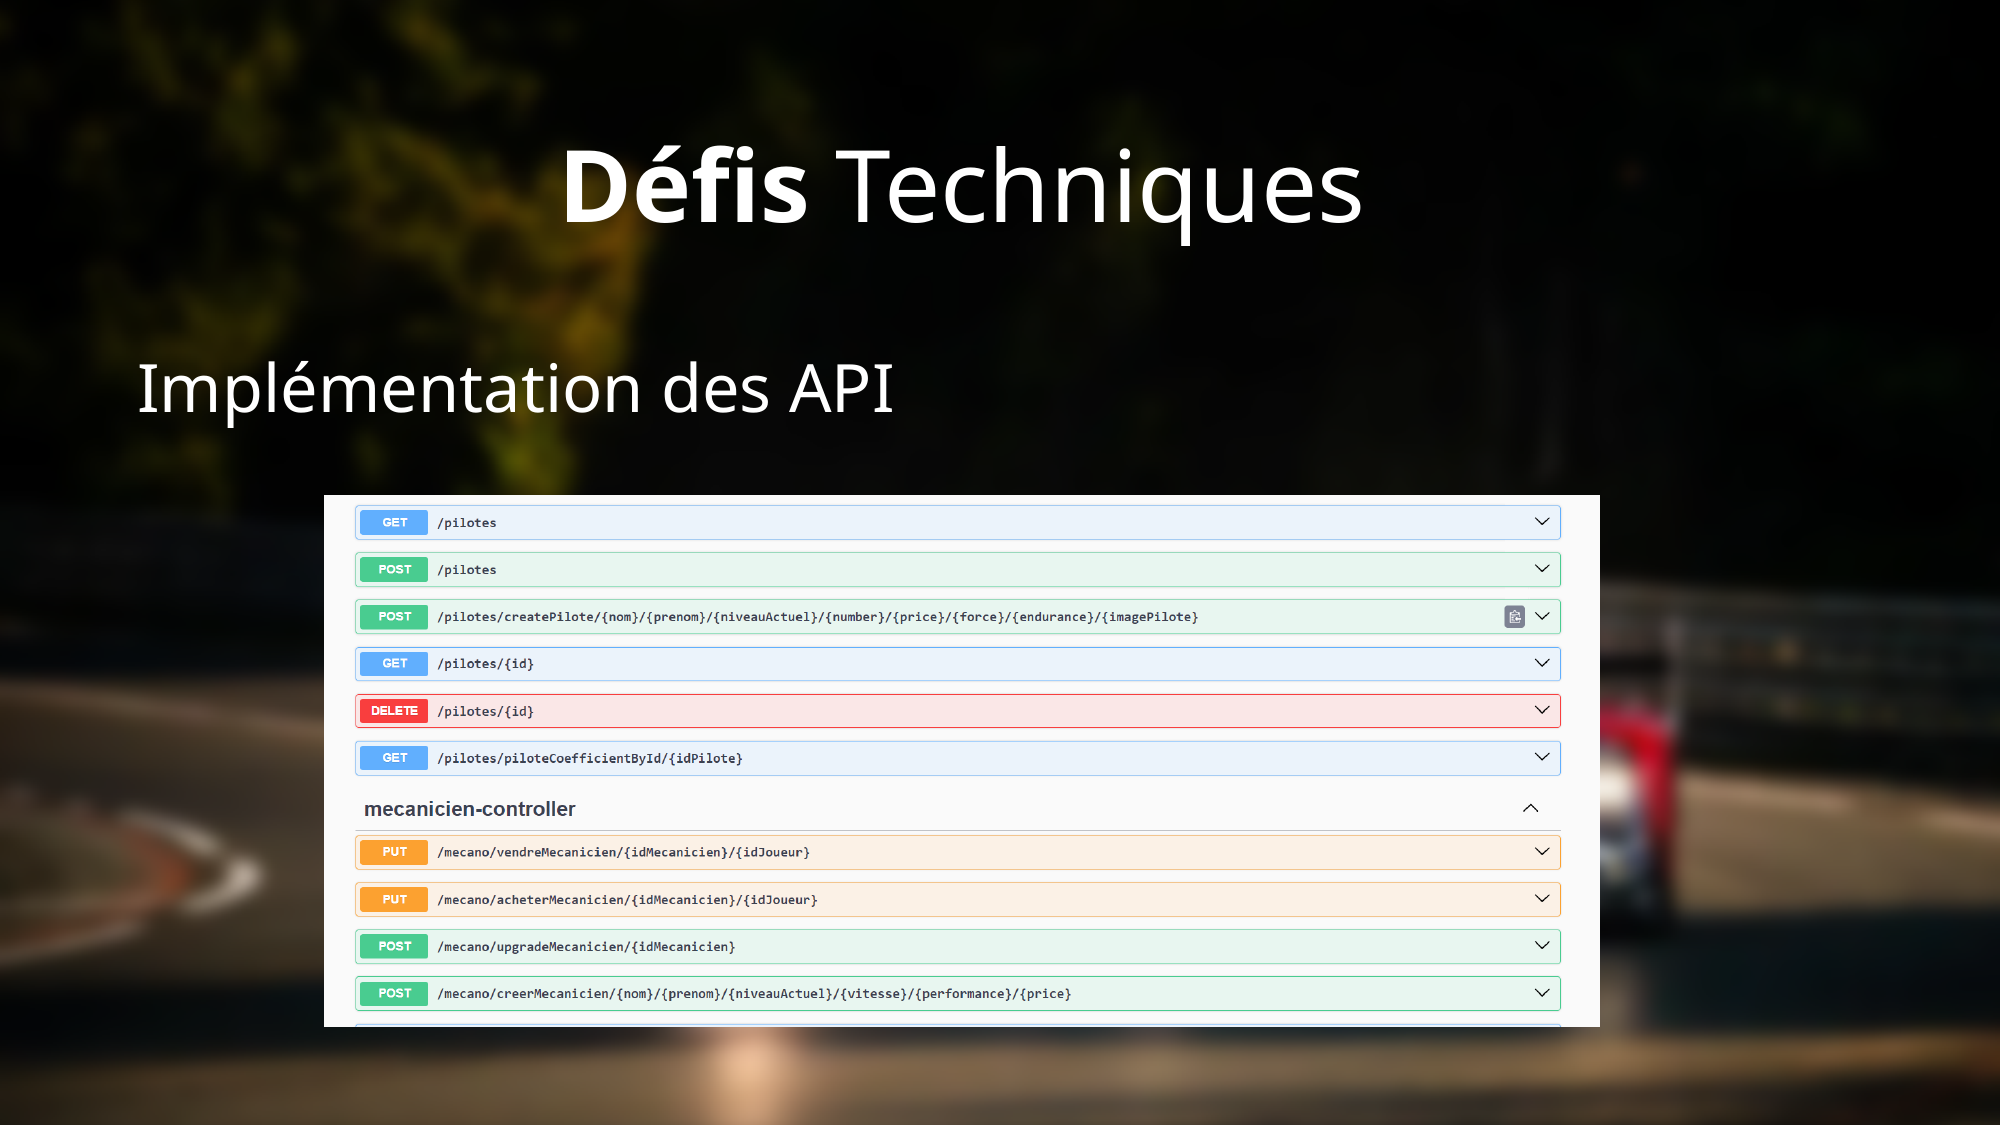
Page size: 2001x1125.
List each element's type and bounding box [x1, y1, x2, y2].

list [0, 0, 2000, 1125]
picture [324, 495, 1600, 1027]
